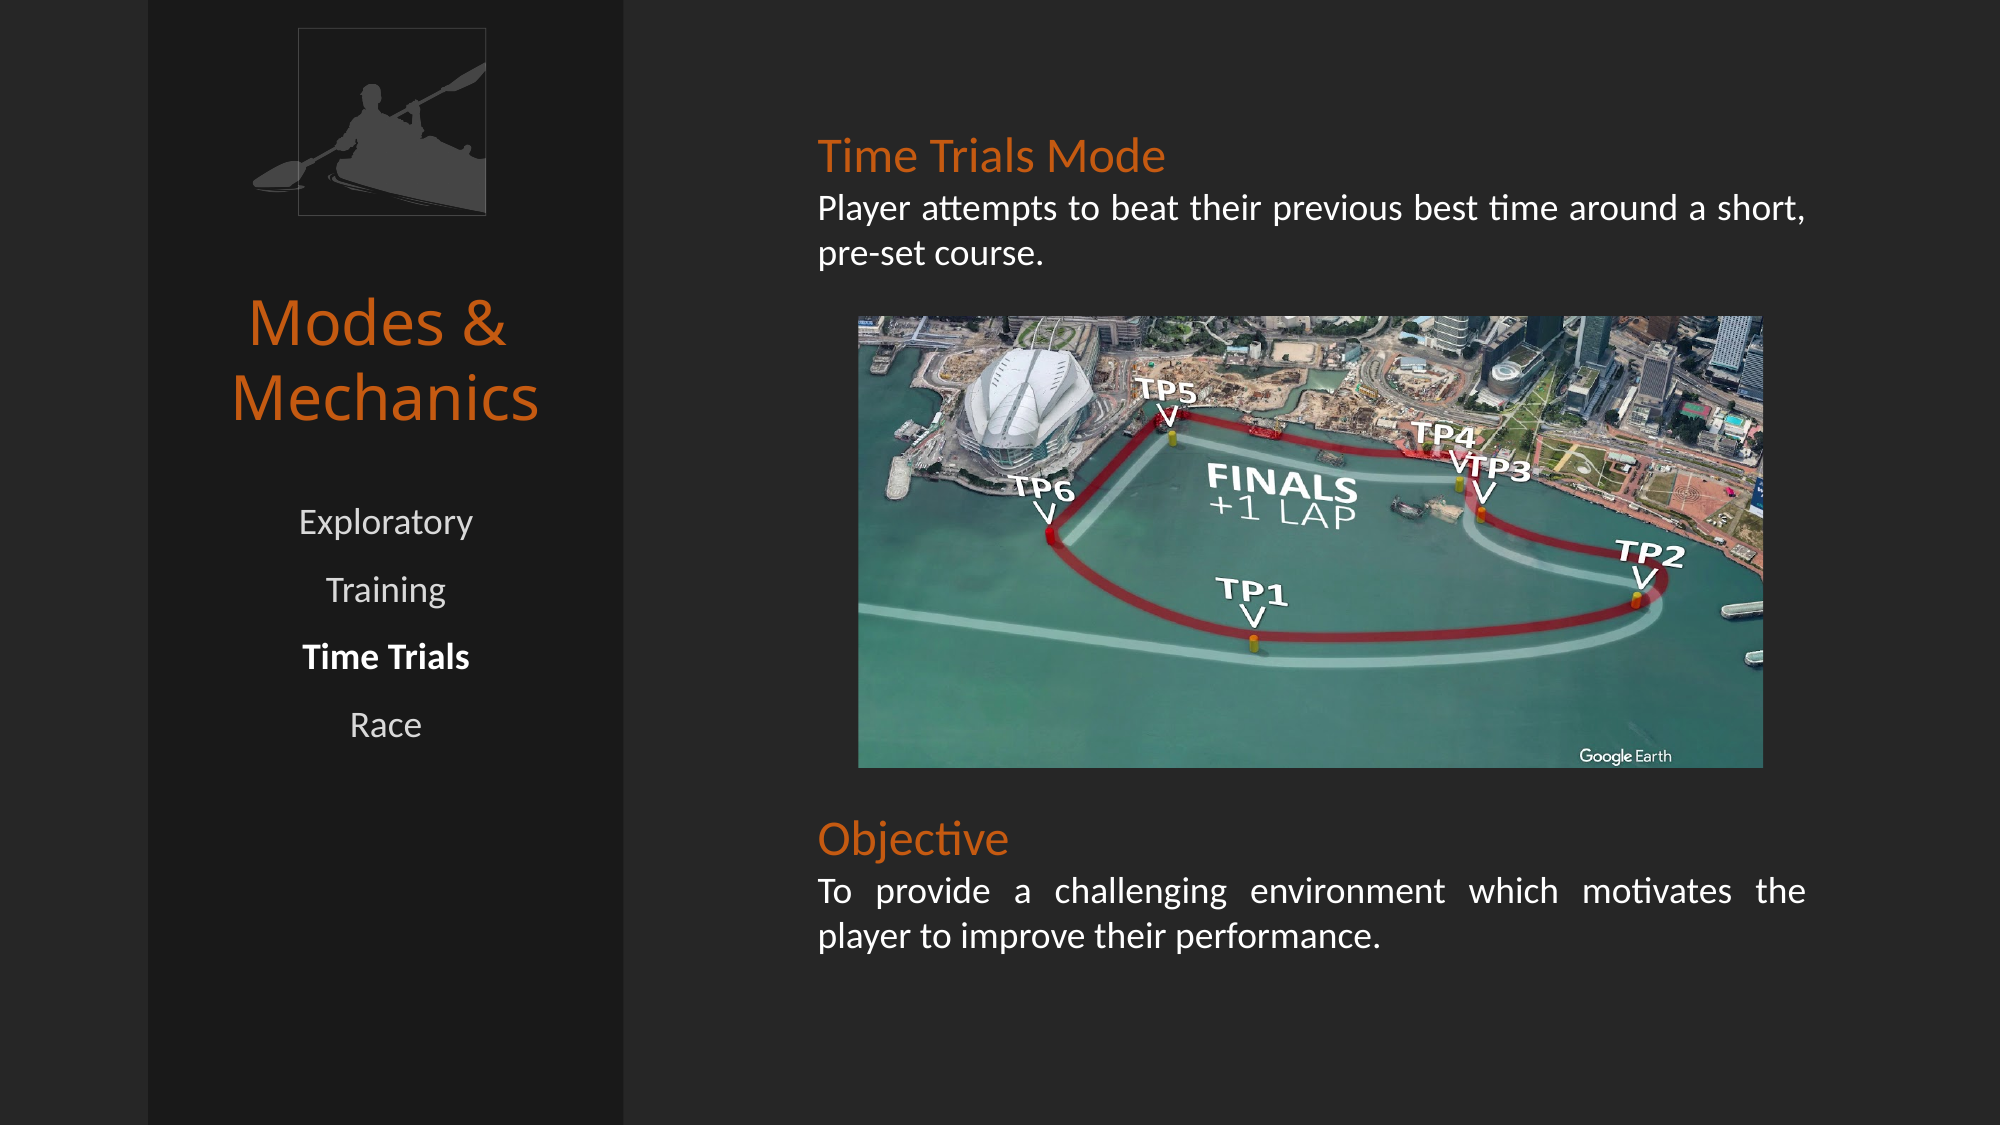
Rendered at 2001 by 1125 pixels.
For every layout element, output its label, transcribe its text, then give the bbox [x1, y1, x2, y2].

text_box Exploratory Training Time Trials Race [230, 467, 542, 752]
picture [858, 314, 1764, 768]
text_box Time Trials Mode Player attempts to beat their previous best time around a short, pre-set course. [802, 115, 1823, 281]
text_box [148, 0, 624, 1125]
text_box Modes & Mechanics [164, 275, 607, 441]
text_box Objective To provide a challenging environment which motivates the player to improve their performance. [802, 798, 1823, 964]
picture [230, 0, 542, 275]
